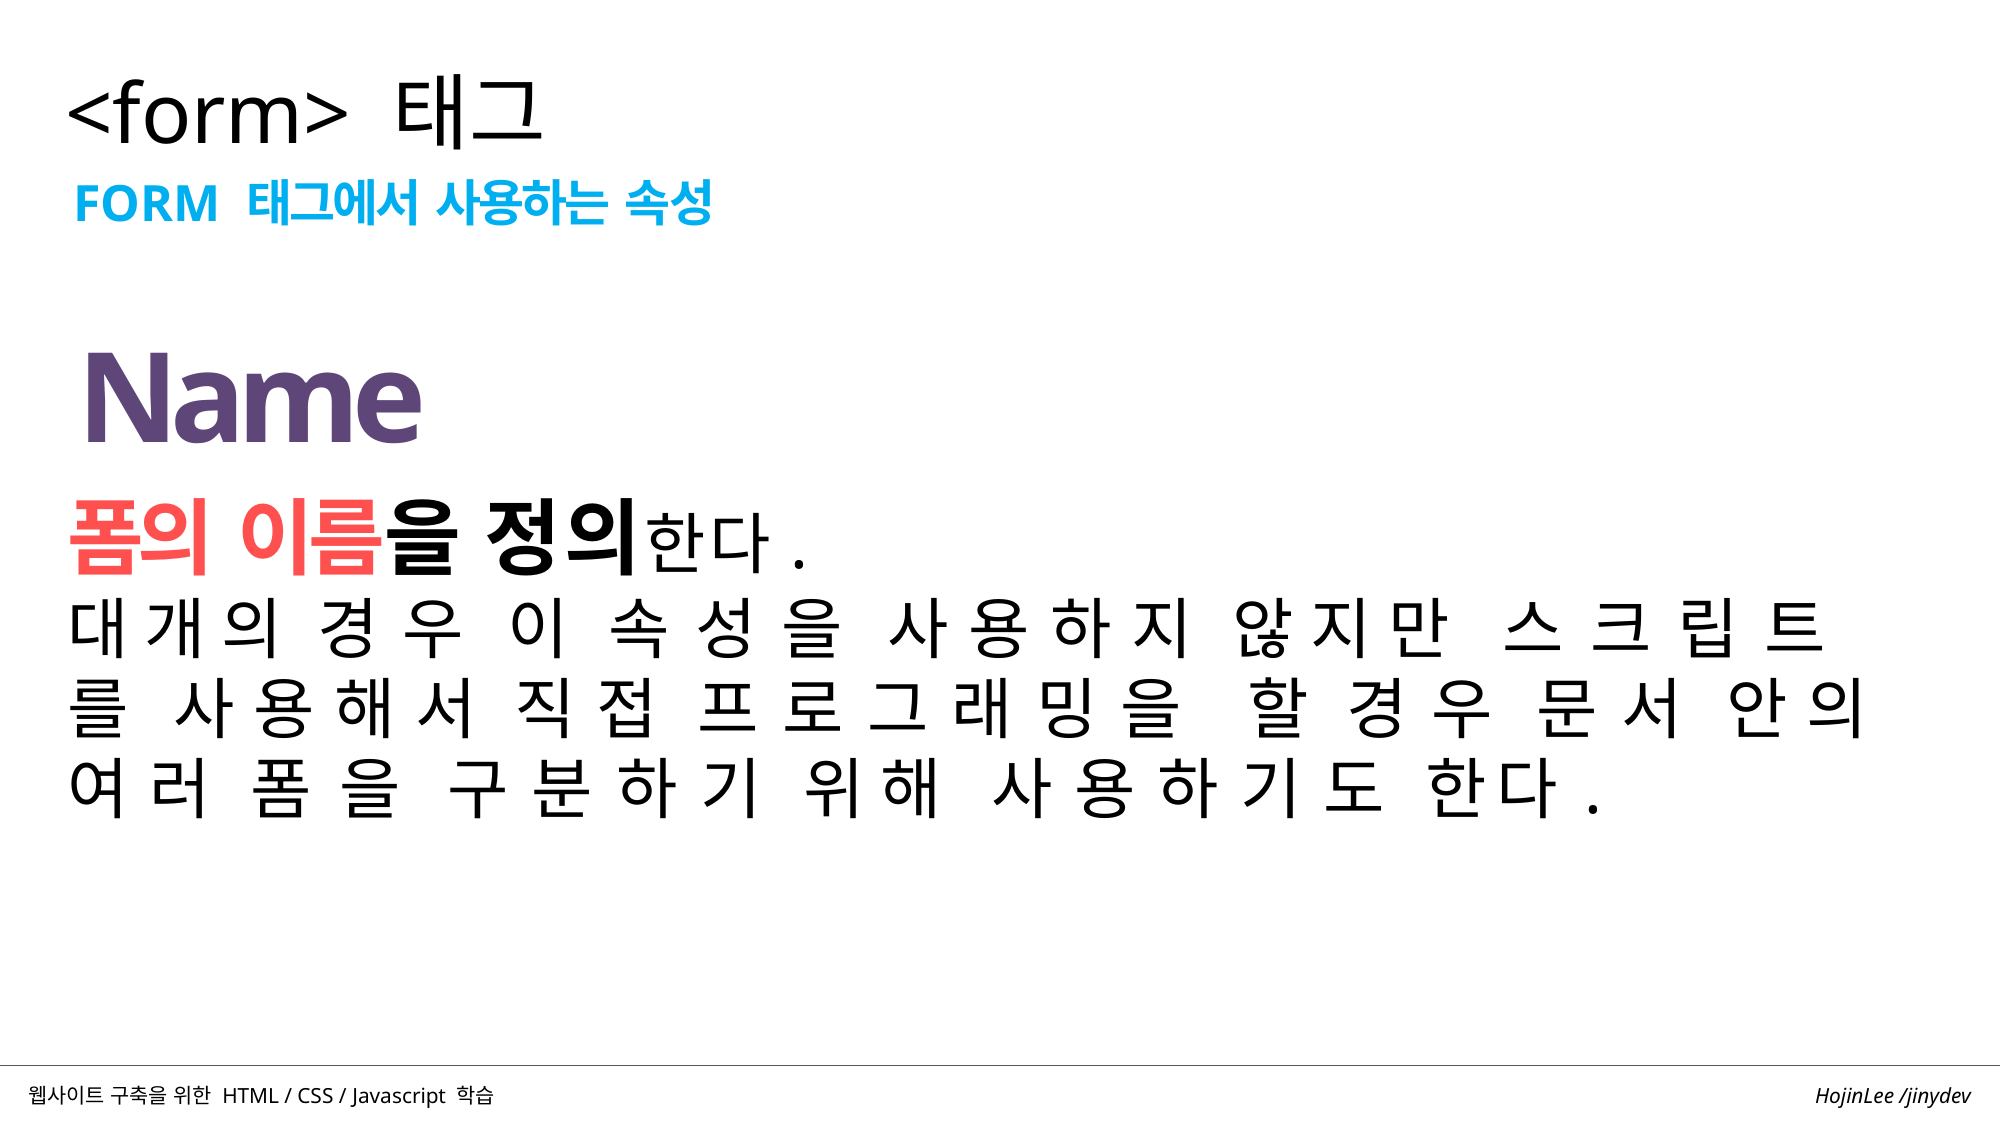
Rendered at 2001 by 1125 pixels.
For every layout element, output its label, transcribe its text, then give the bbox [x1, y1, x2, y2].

title Name [71, 296, 507, 482]
text_box 폼의 이름을 정의한다. 대개의 경우 이 속성을 사용하지 않지만 스크립트를 사용해서 직접 프로그래밍을 할 경우 문서 안의 여러 폼을 구분하기 위해 사용하기도 한다. [65, 482, 1925, 827]
text_box 웹사이트 구축을 위한 HTML / CSS / Javascript 학습 [14, 1074, 647, 1115]
text_box HojinLee /jinydev [1522, 1074, 1986, 1115]
text_box FORM 태그에서 사용하는 속성 [71, 169, 750, 232]
text_box <form> 태그 [50, 52, 830, 168]
